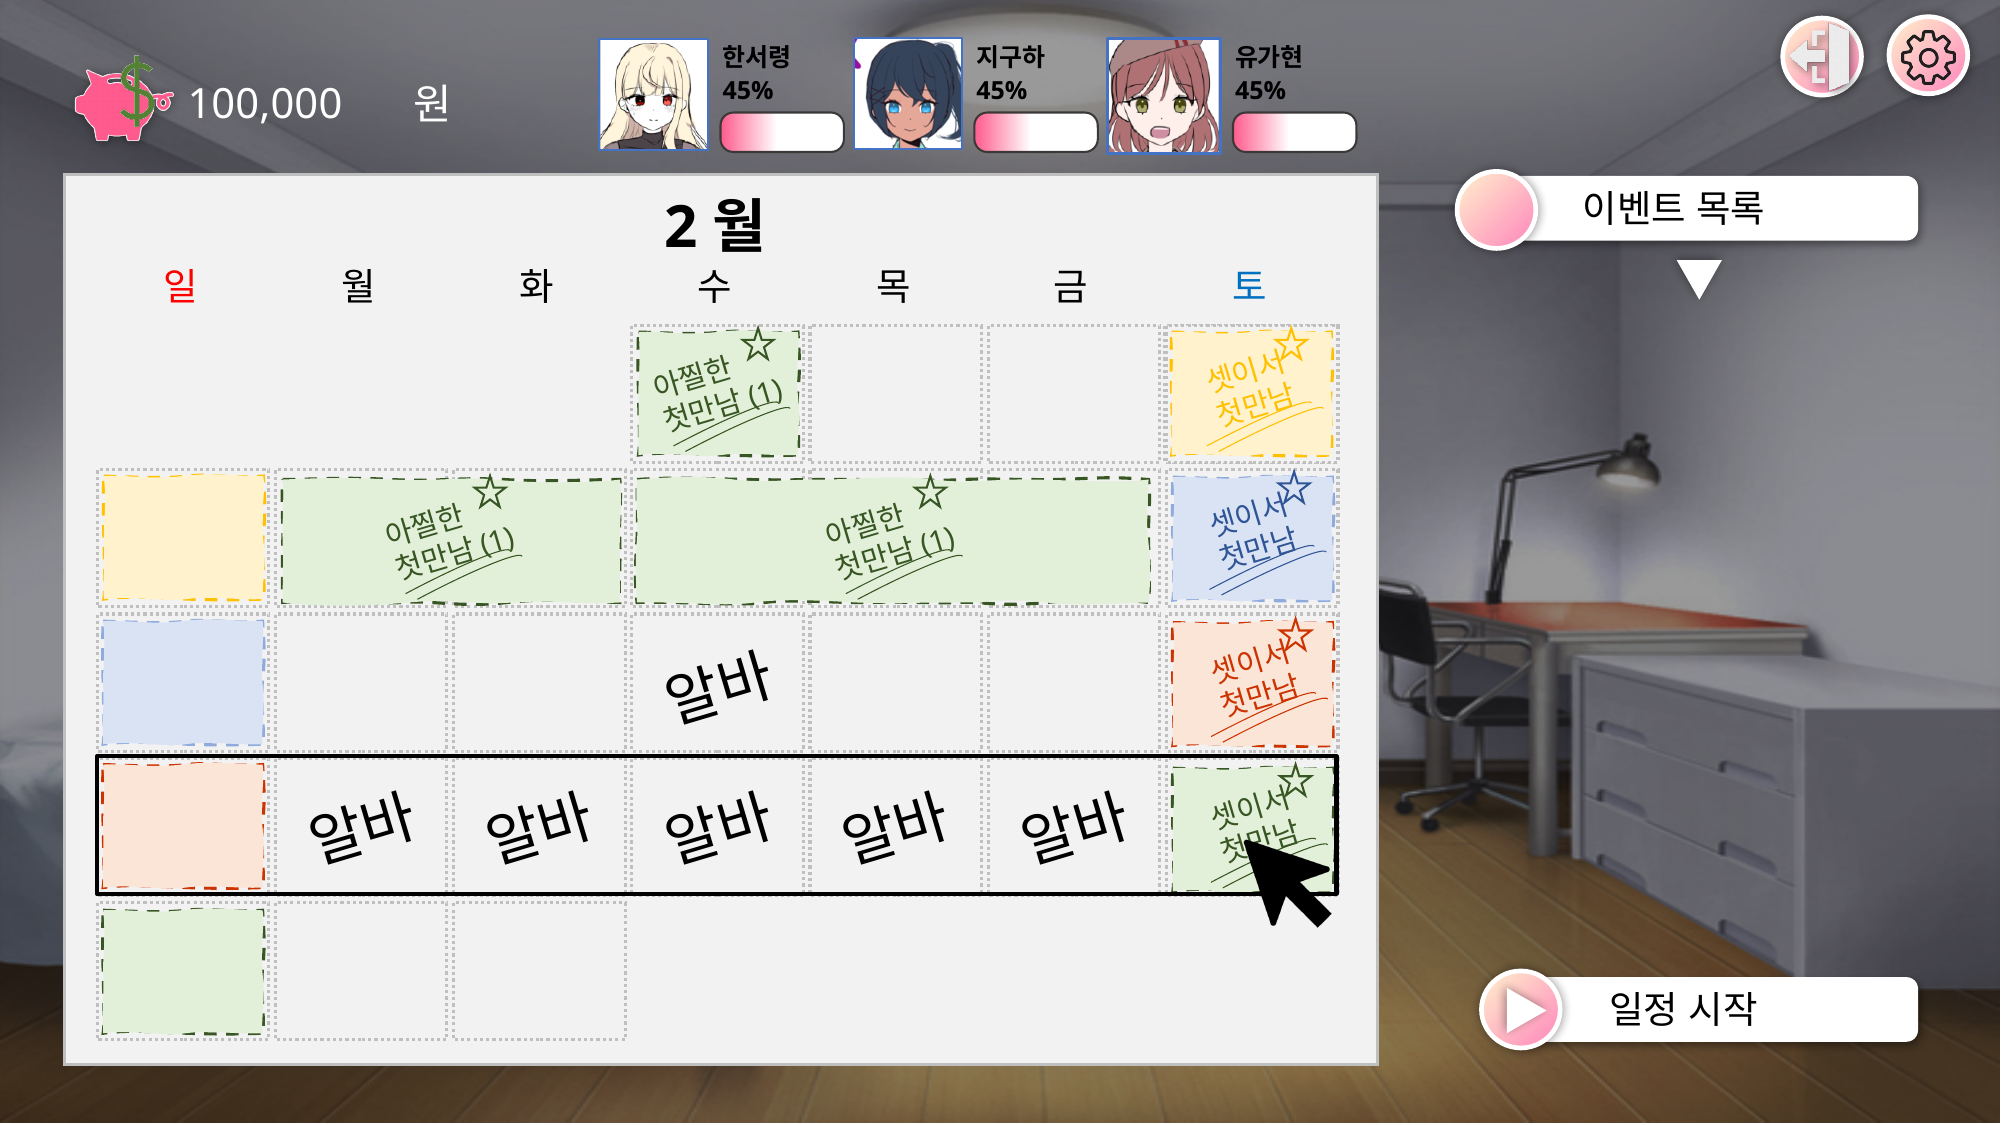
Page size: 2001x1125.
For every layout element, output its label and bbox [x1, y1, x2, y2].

text_box [600, 33, 844, 152]
text_box [1481, 970, 1561, 1048]
text_box [1103, 618, 1341, 763]
text_box [1101, 471, 1340, 616]
text_box [1103, 764, 1341, 909]
picture [0, 0, 2000, 1123]
text_box [297, 475, 536, 620]
text_box [1888, 16, 1968, 94]
text_box [67, 51, 178, 158]
text_box [1099, 328, 1337, 473]
text_box [565, 328, 804, 473]
text_box [854, 33, 1098, 152]
text_box [1108, 33, 1357, 152]
text_box [738, 475, 976, 620]
